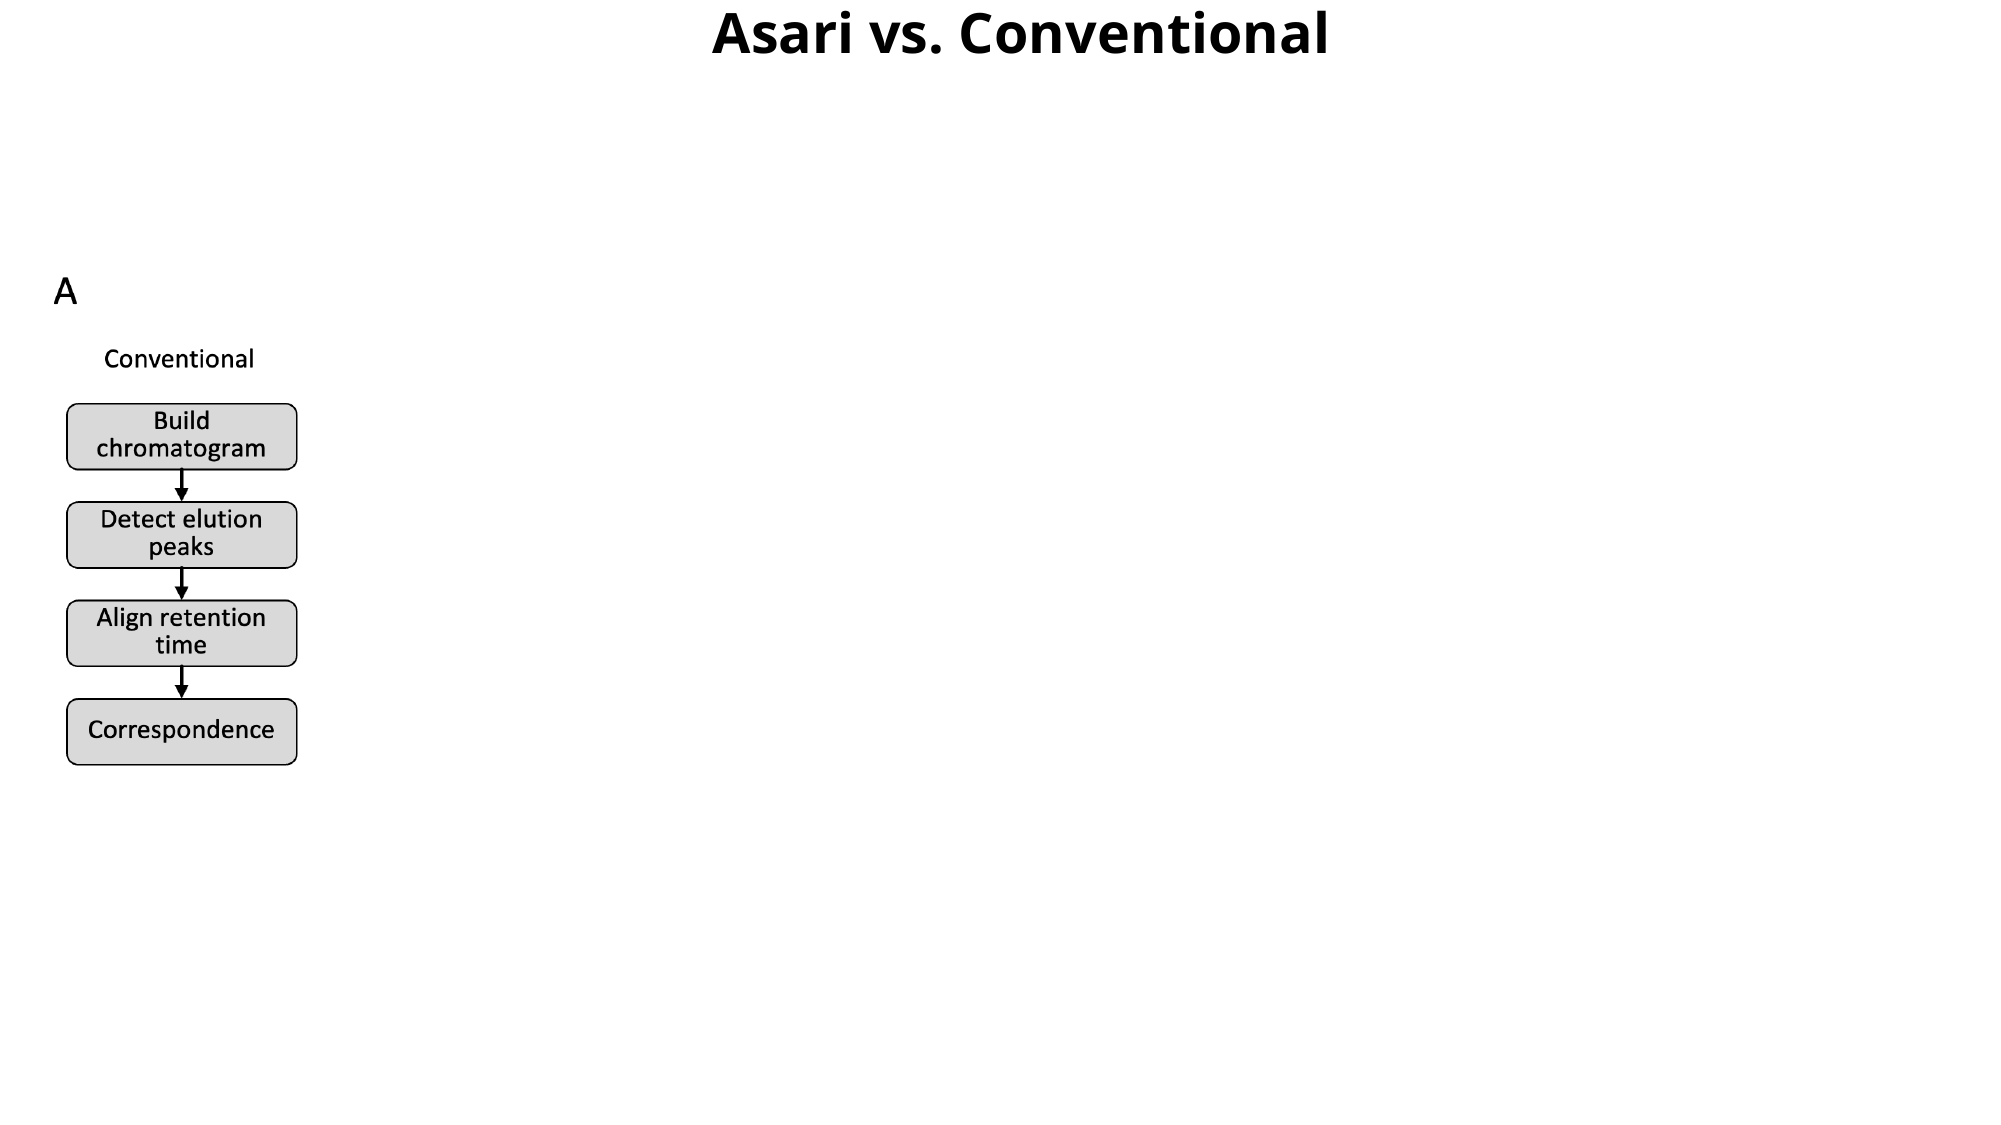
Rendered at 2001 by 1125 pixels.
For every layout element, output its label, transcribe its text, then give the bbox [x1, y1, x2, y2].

text_box Asari vs. Conventional [129, 0, 1915, 111]
picture [49, 271, 339, 914]
